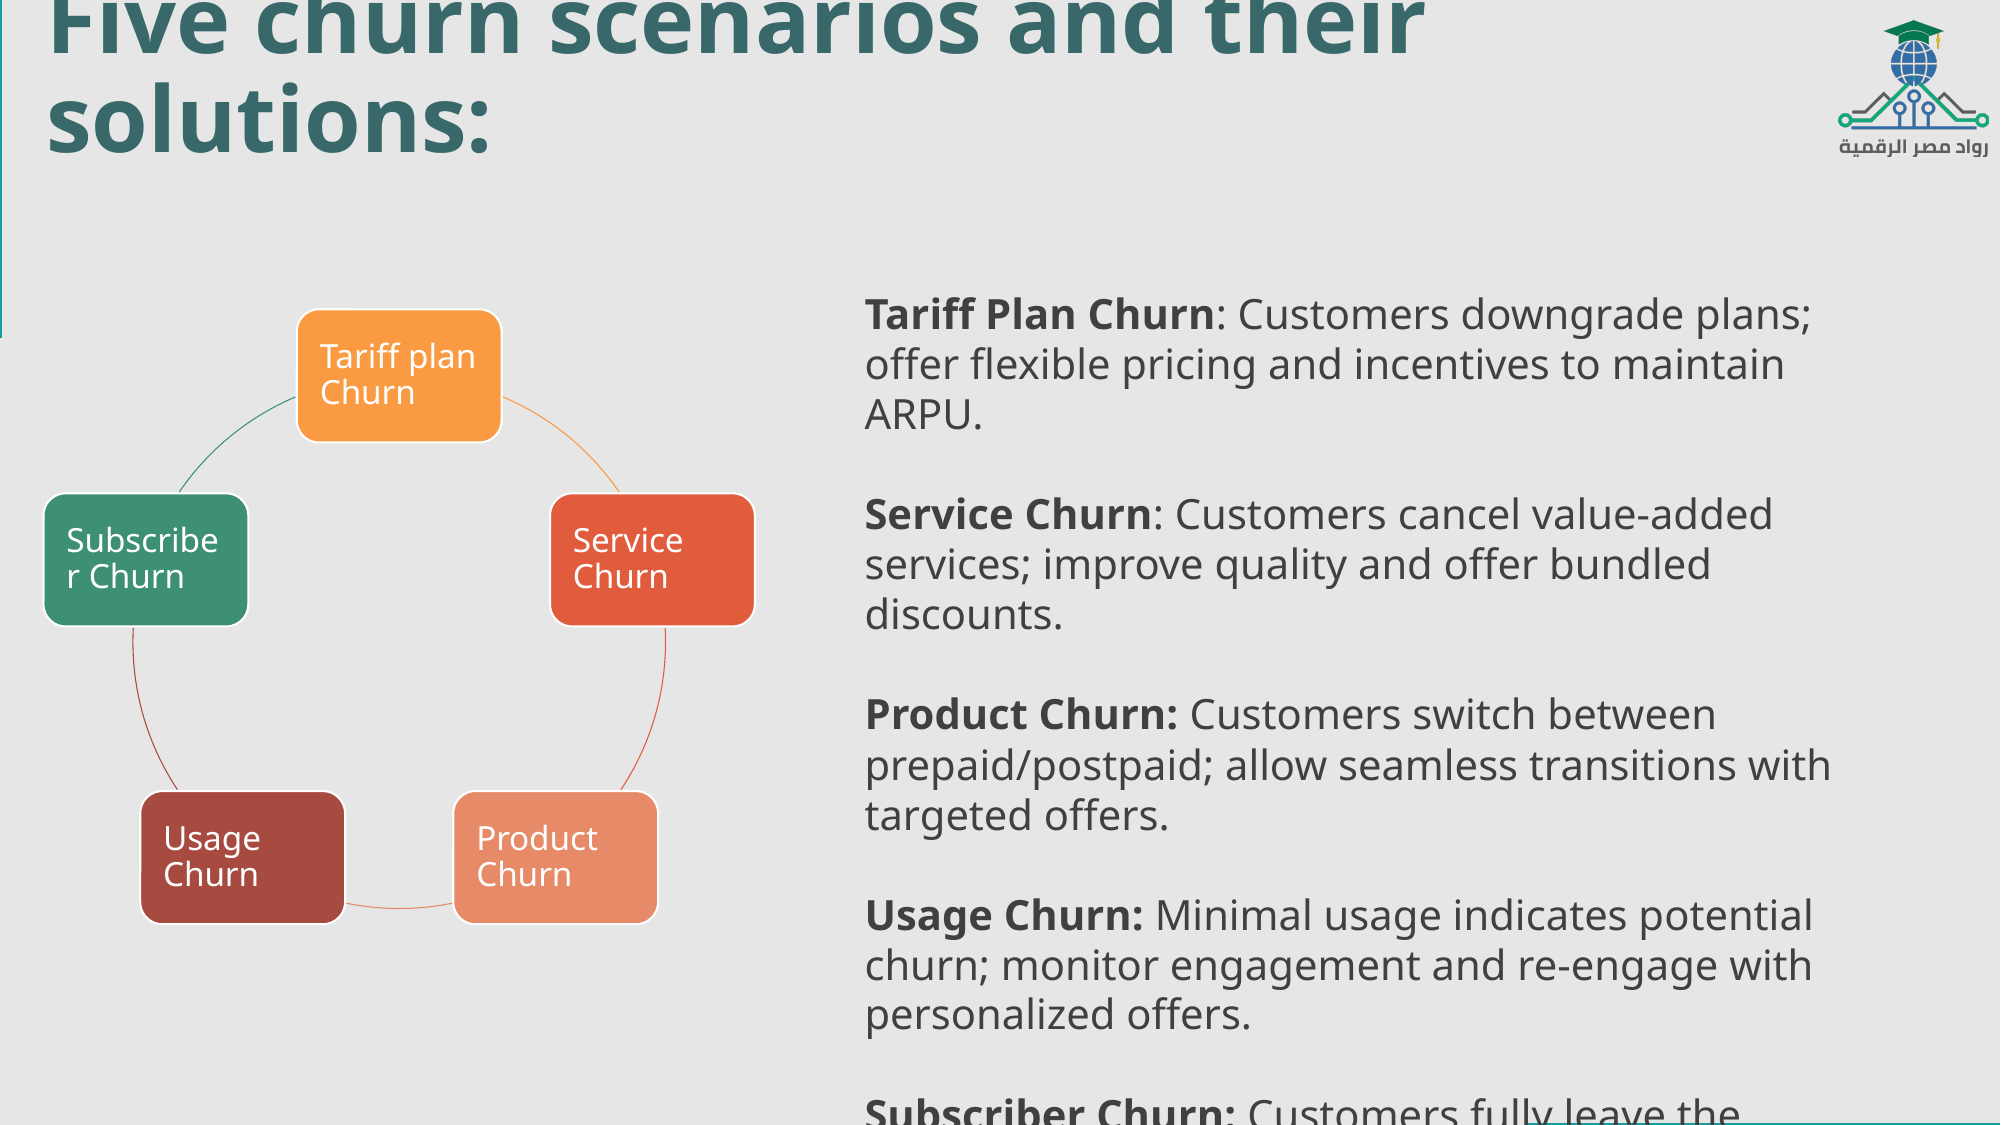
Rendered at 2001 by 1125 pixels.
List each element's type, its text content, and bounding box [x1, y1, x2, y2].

title Five churn scenarios and their solutions: [31, 42, 1571, 180]
picture [1838, 20, 1989, 158]
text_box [0, 309, 986, 934]
text_box Tariff Plan Churn: Customers downgrade plans; offer flexible pricing and incentives to maintain ARPU.​ ​ Service Churn: Customers cancel value-added services; improve quality and offer bundled discounts.​ ​ Product Churn: Customers switch between prepaid/postpaid; allow seamless transitions with targeted offers.​ ​ Usage Churn: Minimal usage indicates potential churn; monitor engagement and re-engage with personalized offers.​ ​ Subscriber Churn: Customers fully leave the service; apply strong retention strategies and offer win-back incentives.​ [849, 280, 1912, 1125]
